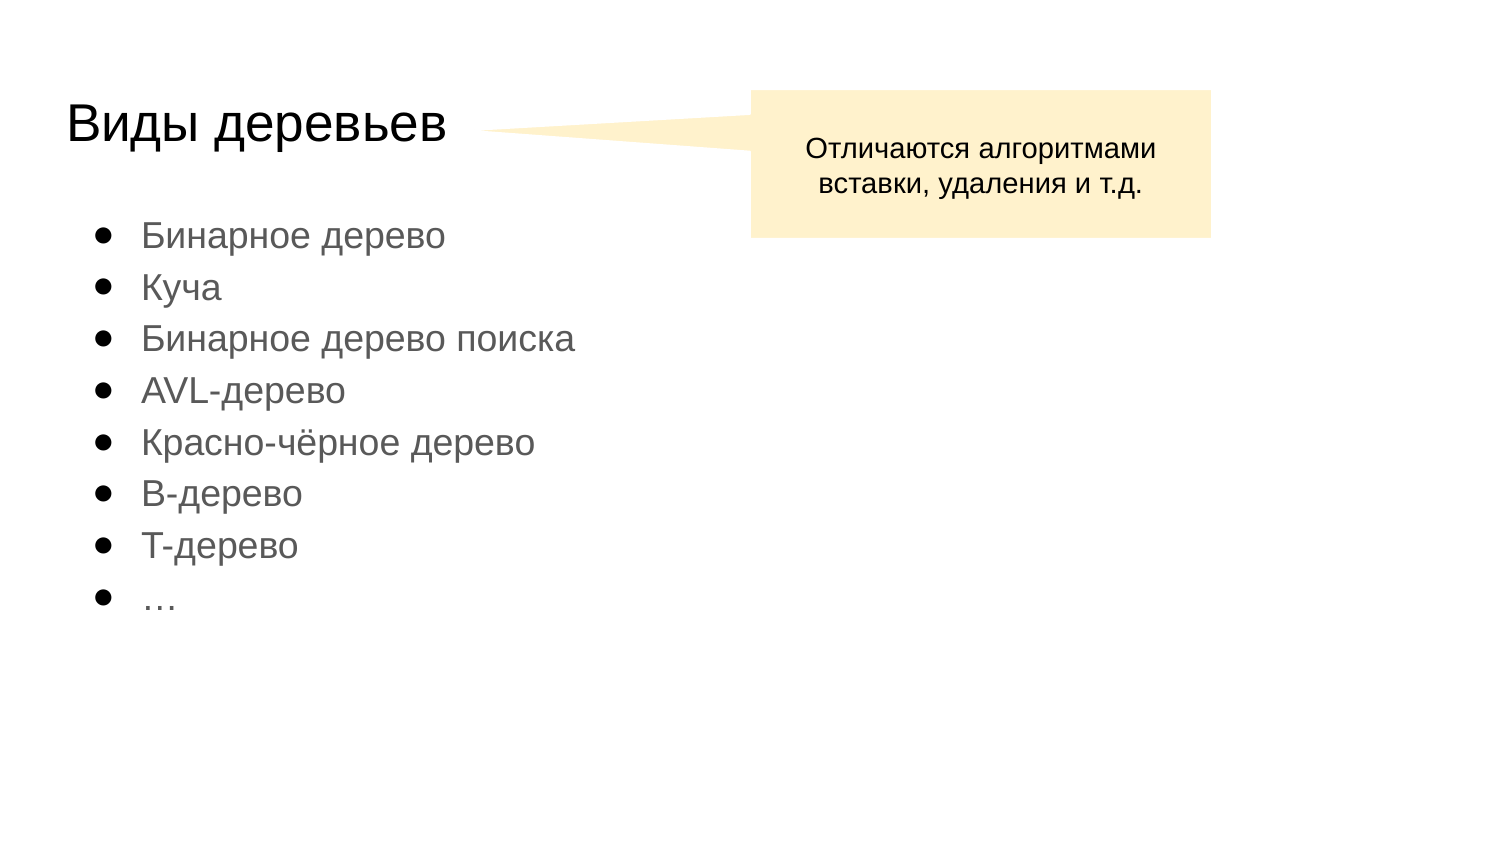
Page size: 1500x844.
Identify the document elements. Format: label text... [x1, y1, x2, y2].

text_box Отличаются алгоритмами вставки, удаления и т.д. [467, 89, 1212, 239]
title Виды деревьев [51, 72, 1449, 167]
list Бинарное дерево Куча Бинарное дерево поиска AVL-дерево Красно-чёрное дерево B-дерево T-дерево … [51, 189, 1449, 750]
